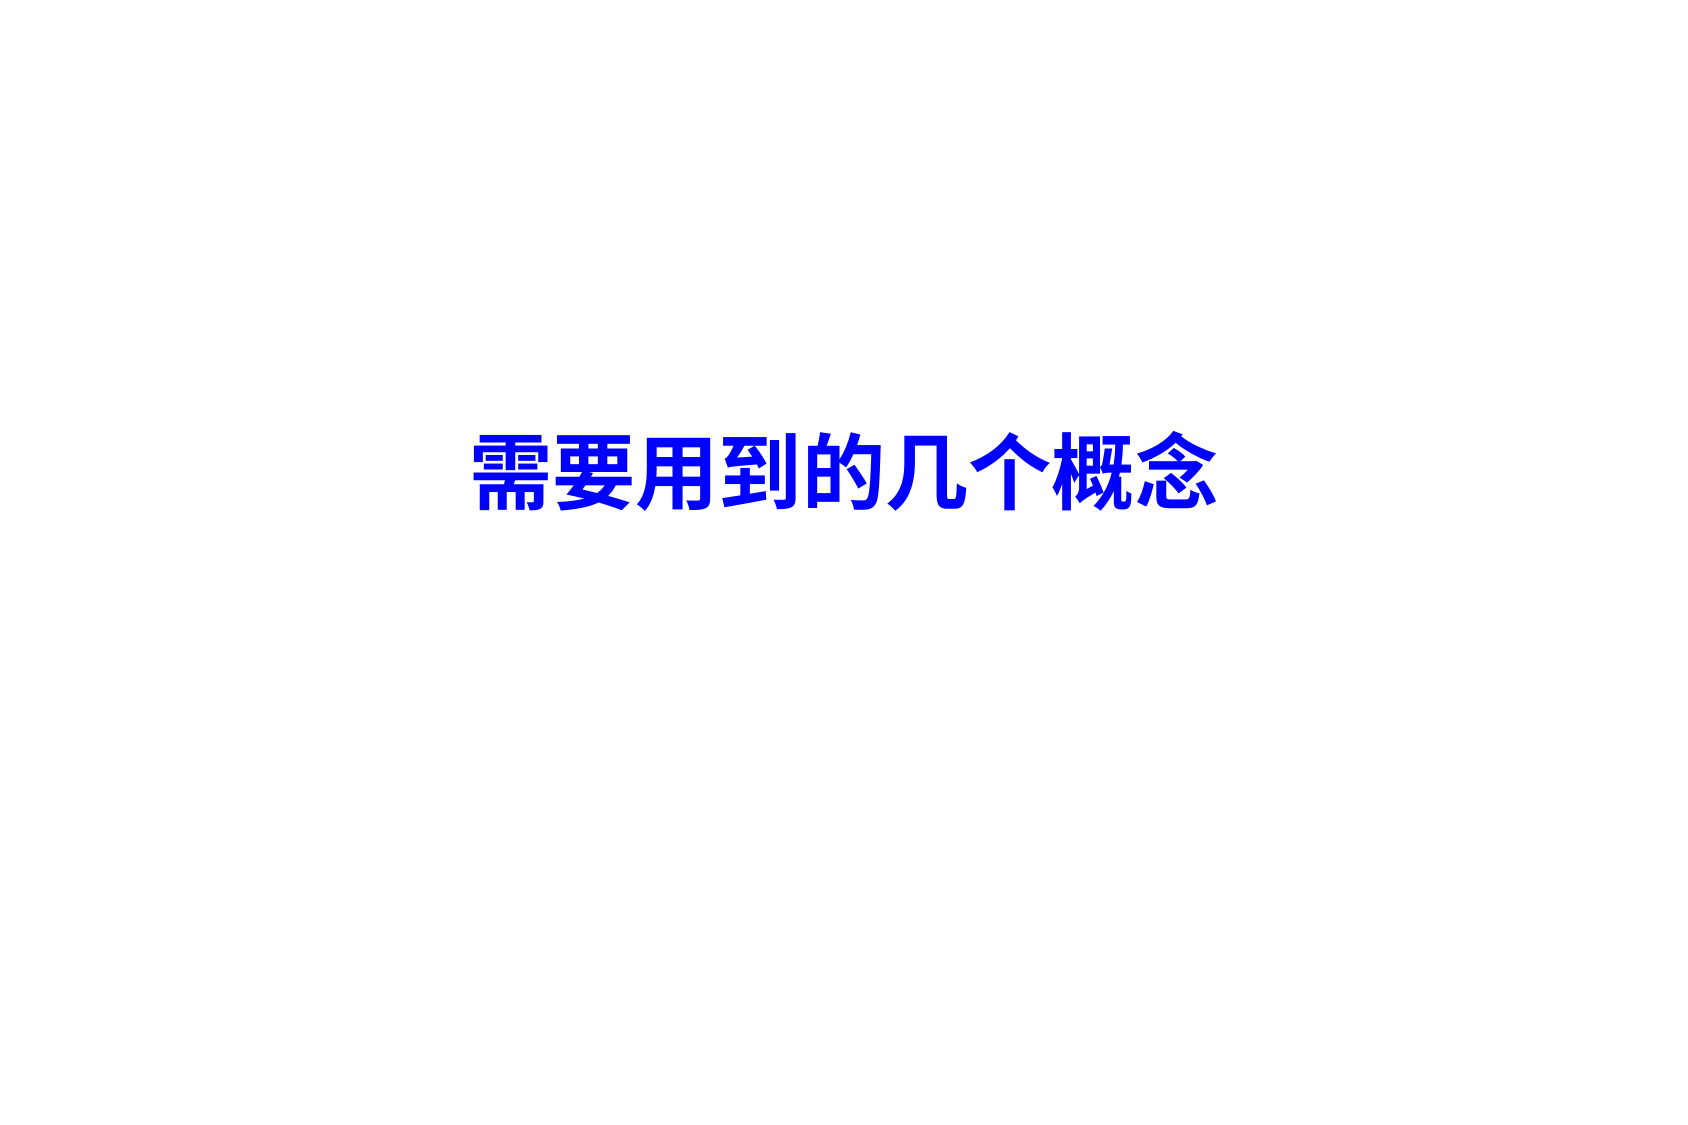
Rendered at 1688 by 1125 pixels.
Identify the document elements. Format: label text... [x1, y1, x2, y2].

title 需要用到的几个概念 [196, 413, 1491, 618]
